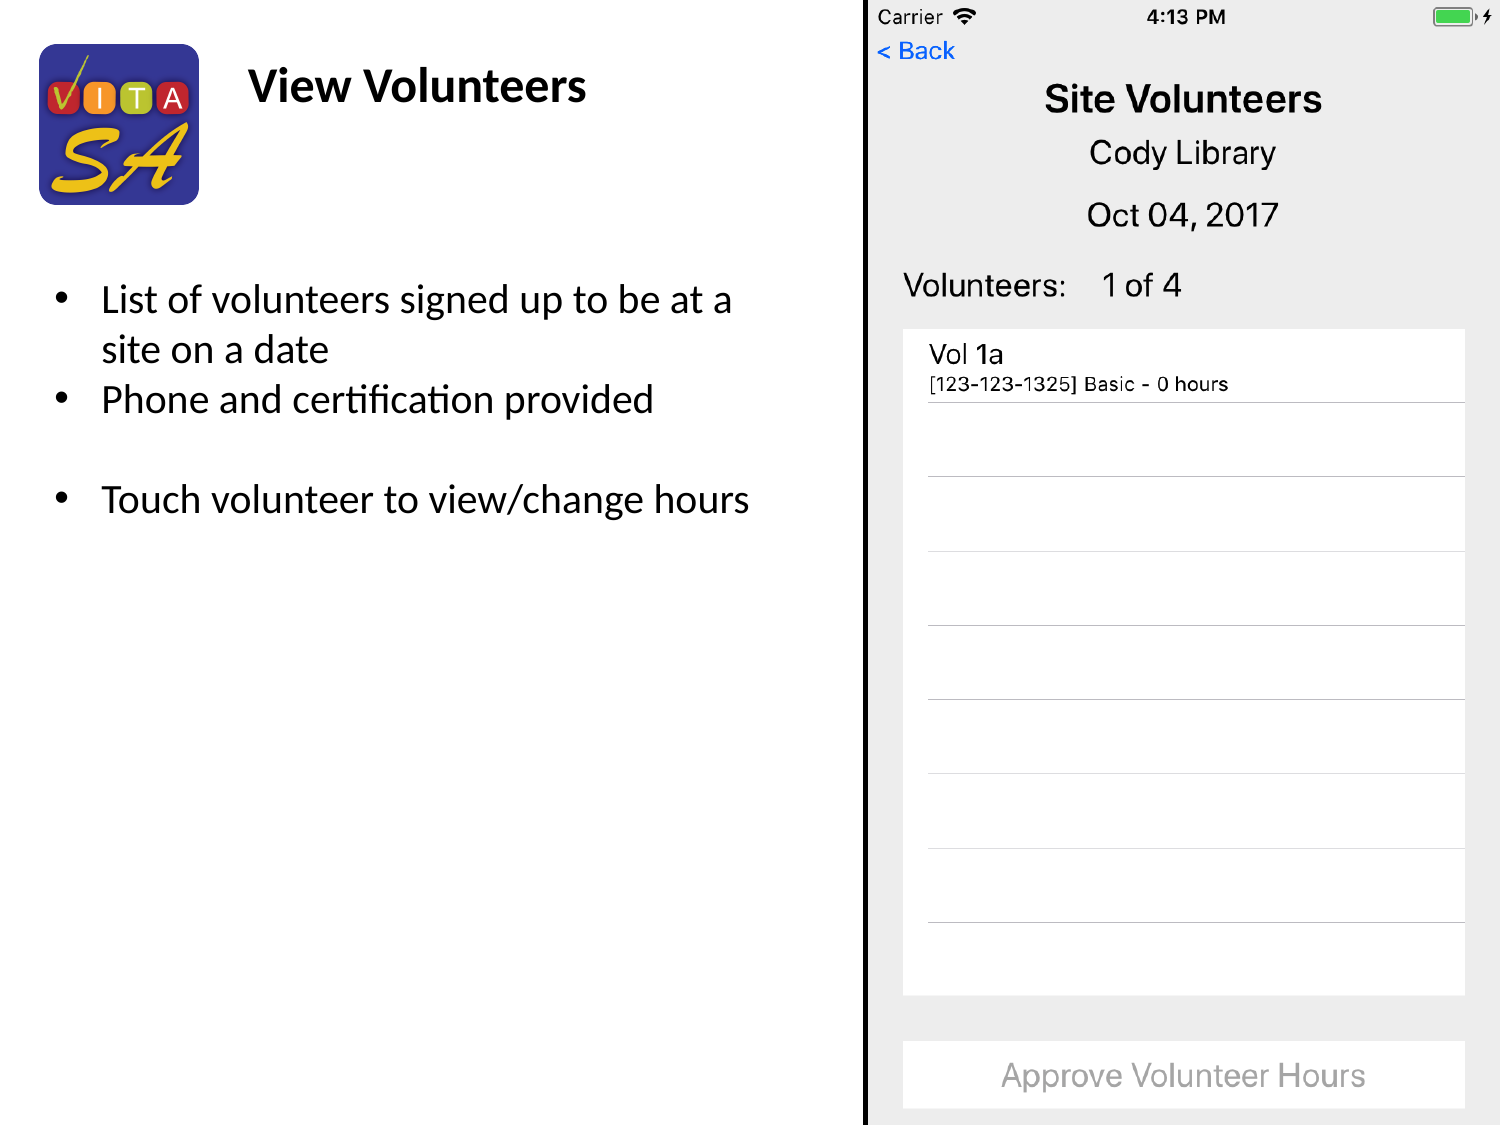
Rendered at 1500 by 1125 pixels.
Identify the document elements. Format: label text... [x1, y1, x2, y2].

picture [39, 44, 199, 205]
text_box List of volunteers signed up to be at a site on a date Phone and certification provided Touch volunteer to view/change hours [39, 264, 787, 530]
text_box View Volunteers [233, 45, 845, 120]
picture [867, 0, 1500, 1125]
